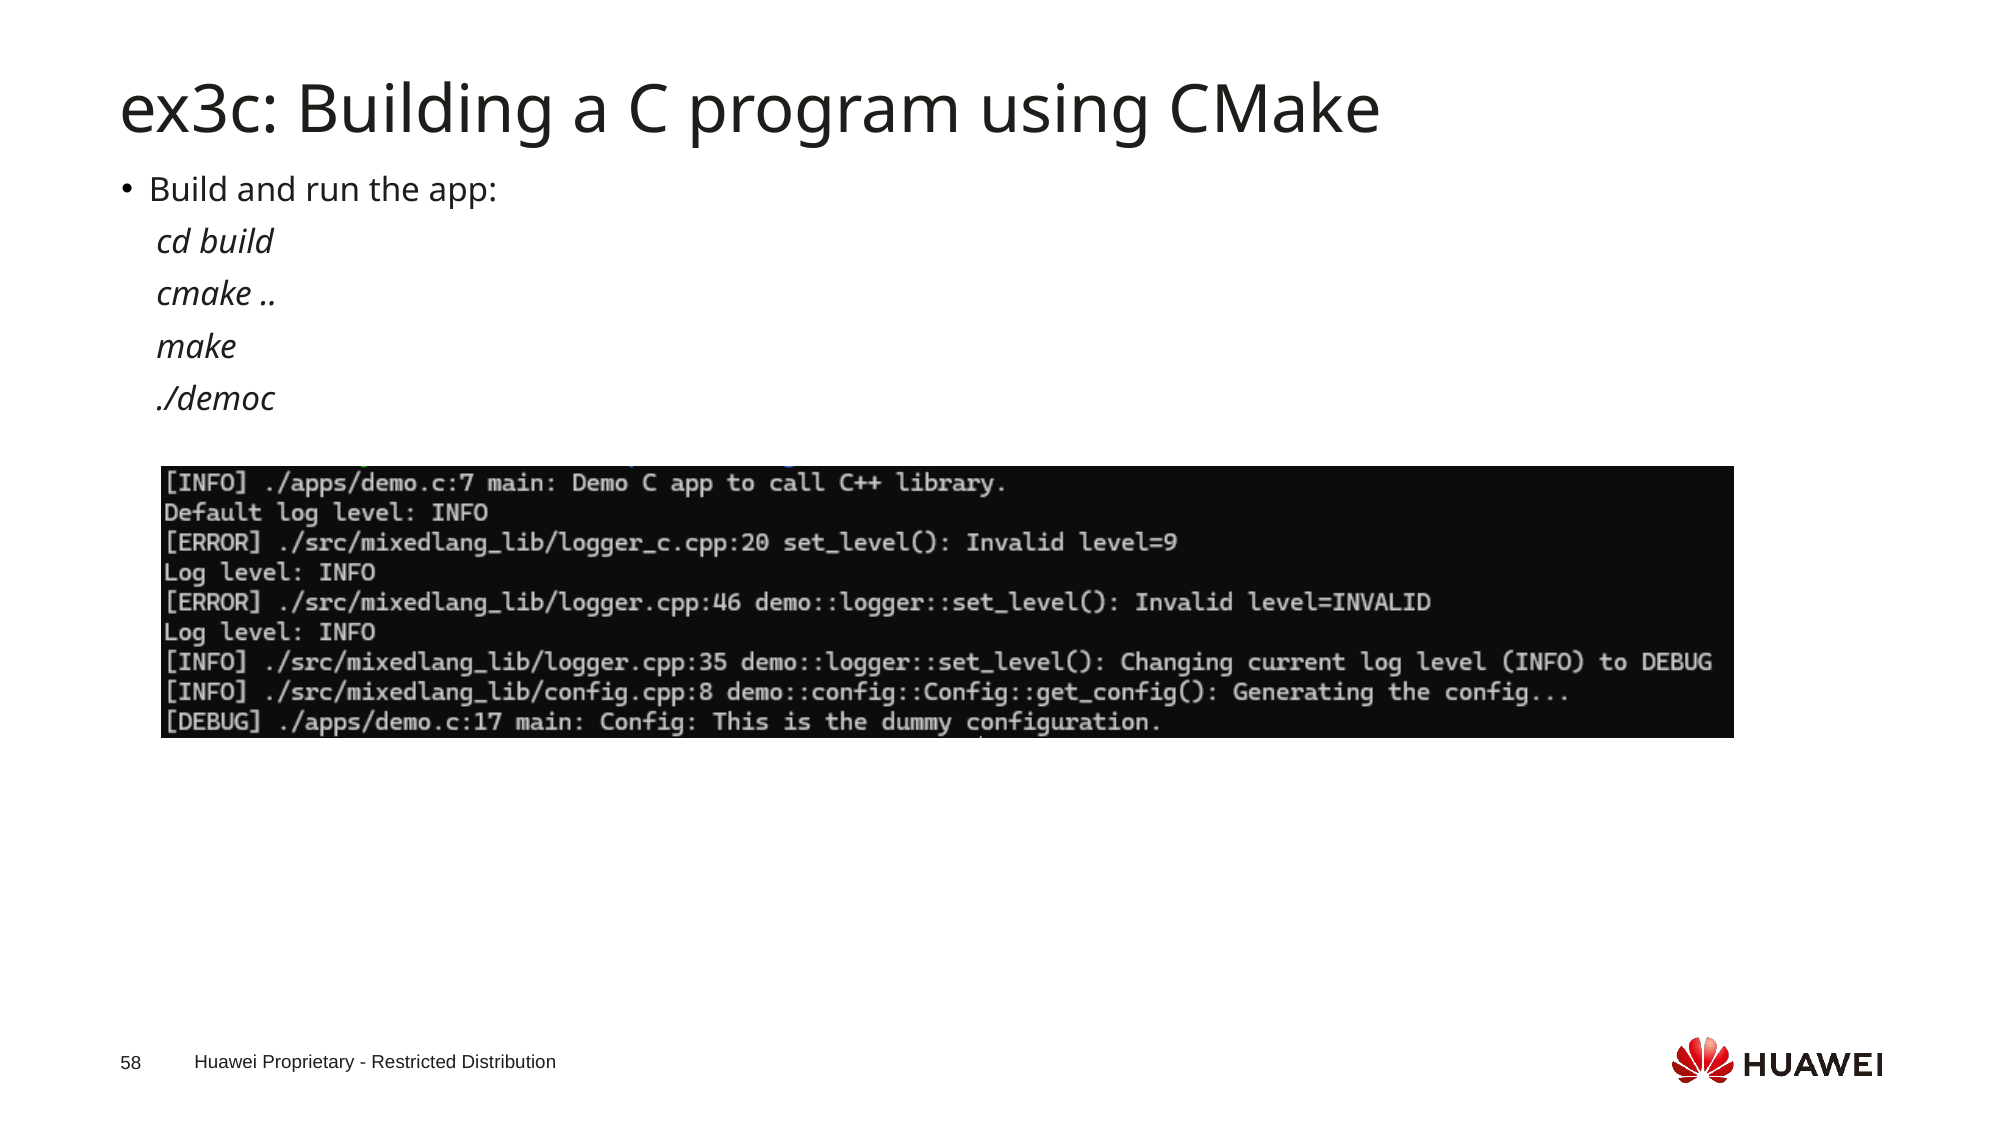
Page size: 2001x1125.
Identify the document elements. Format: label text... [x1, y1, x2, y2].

picture [1672, 1037, 1882, 1083]
subtitle ex3c: Building a C program using CMake [119, 74, 1882, 168]
list Build and run the app: cd build cmake .. make ./democ [119, 167, 1777, 948]
picture [161, 466, 1734, 738]
